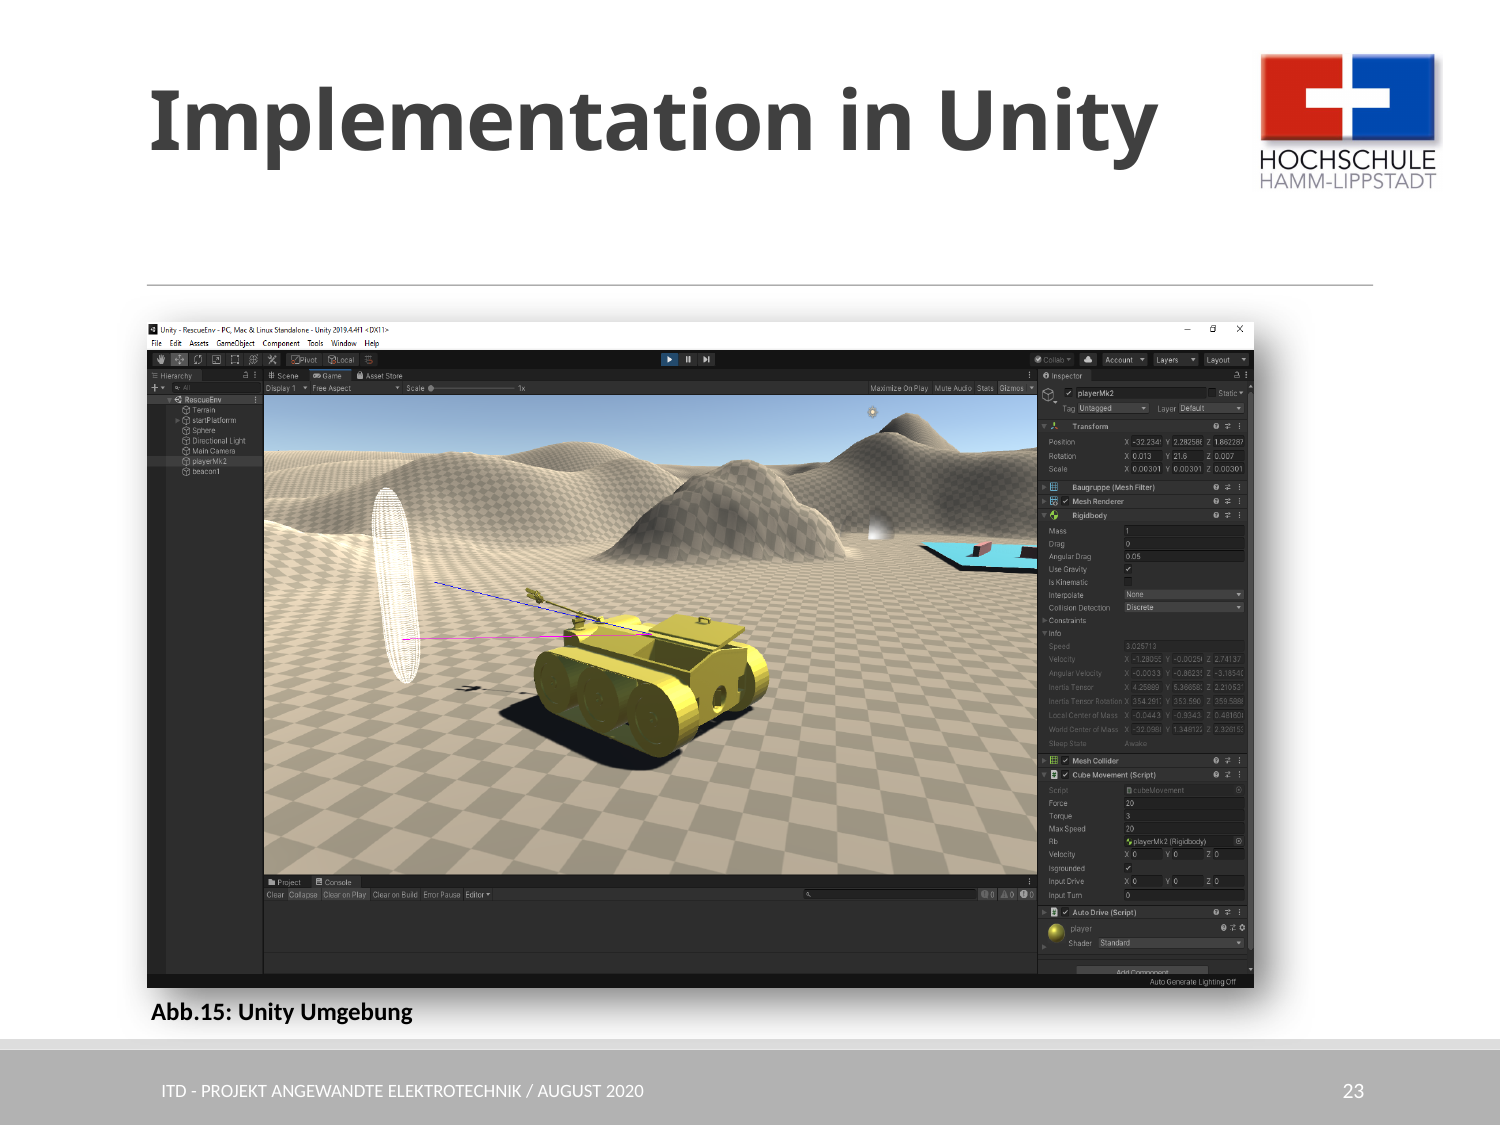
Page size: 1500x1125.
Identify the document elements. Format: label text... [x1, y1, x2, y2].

picture [1252, 50, 1443, 192]
text_box Abb.15: Unity Umgebung [136, 987, 429, 1033]
text_box ITD - Projekt angewandte Elektrotechnik / August 2020 [105, 1059, 700, 1120]
text_box Implementation in Unity [134, 47, 1373, 175]
picture [147, 322, 1254, 989]
text_box 23 [1218, 1059, 1380, 1120]
